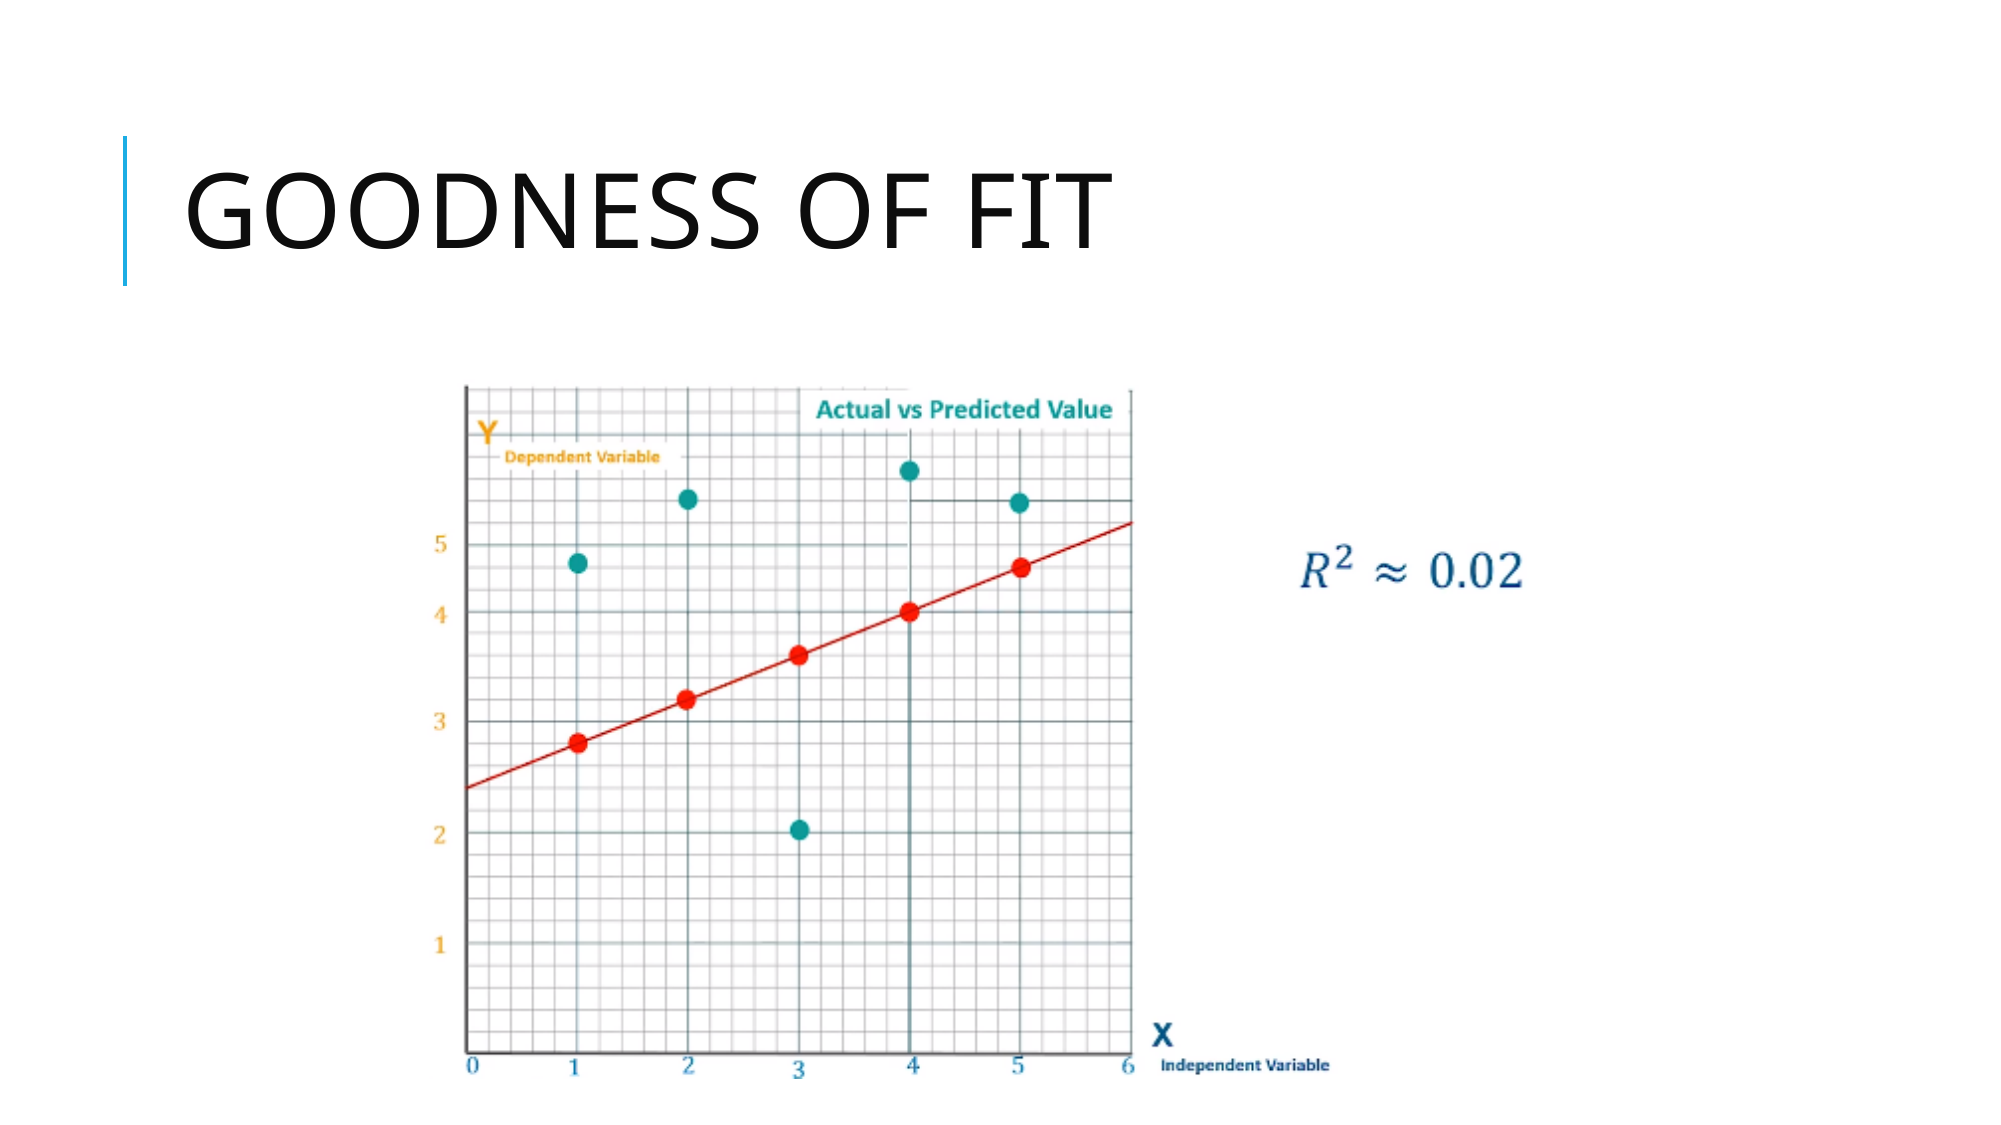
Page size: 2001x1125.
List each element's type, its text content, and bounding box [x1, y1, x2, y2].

title Goodness of fit [168, 96, 1763, 342]
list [411, 373, 1582, 1079]
